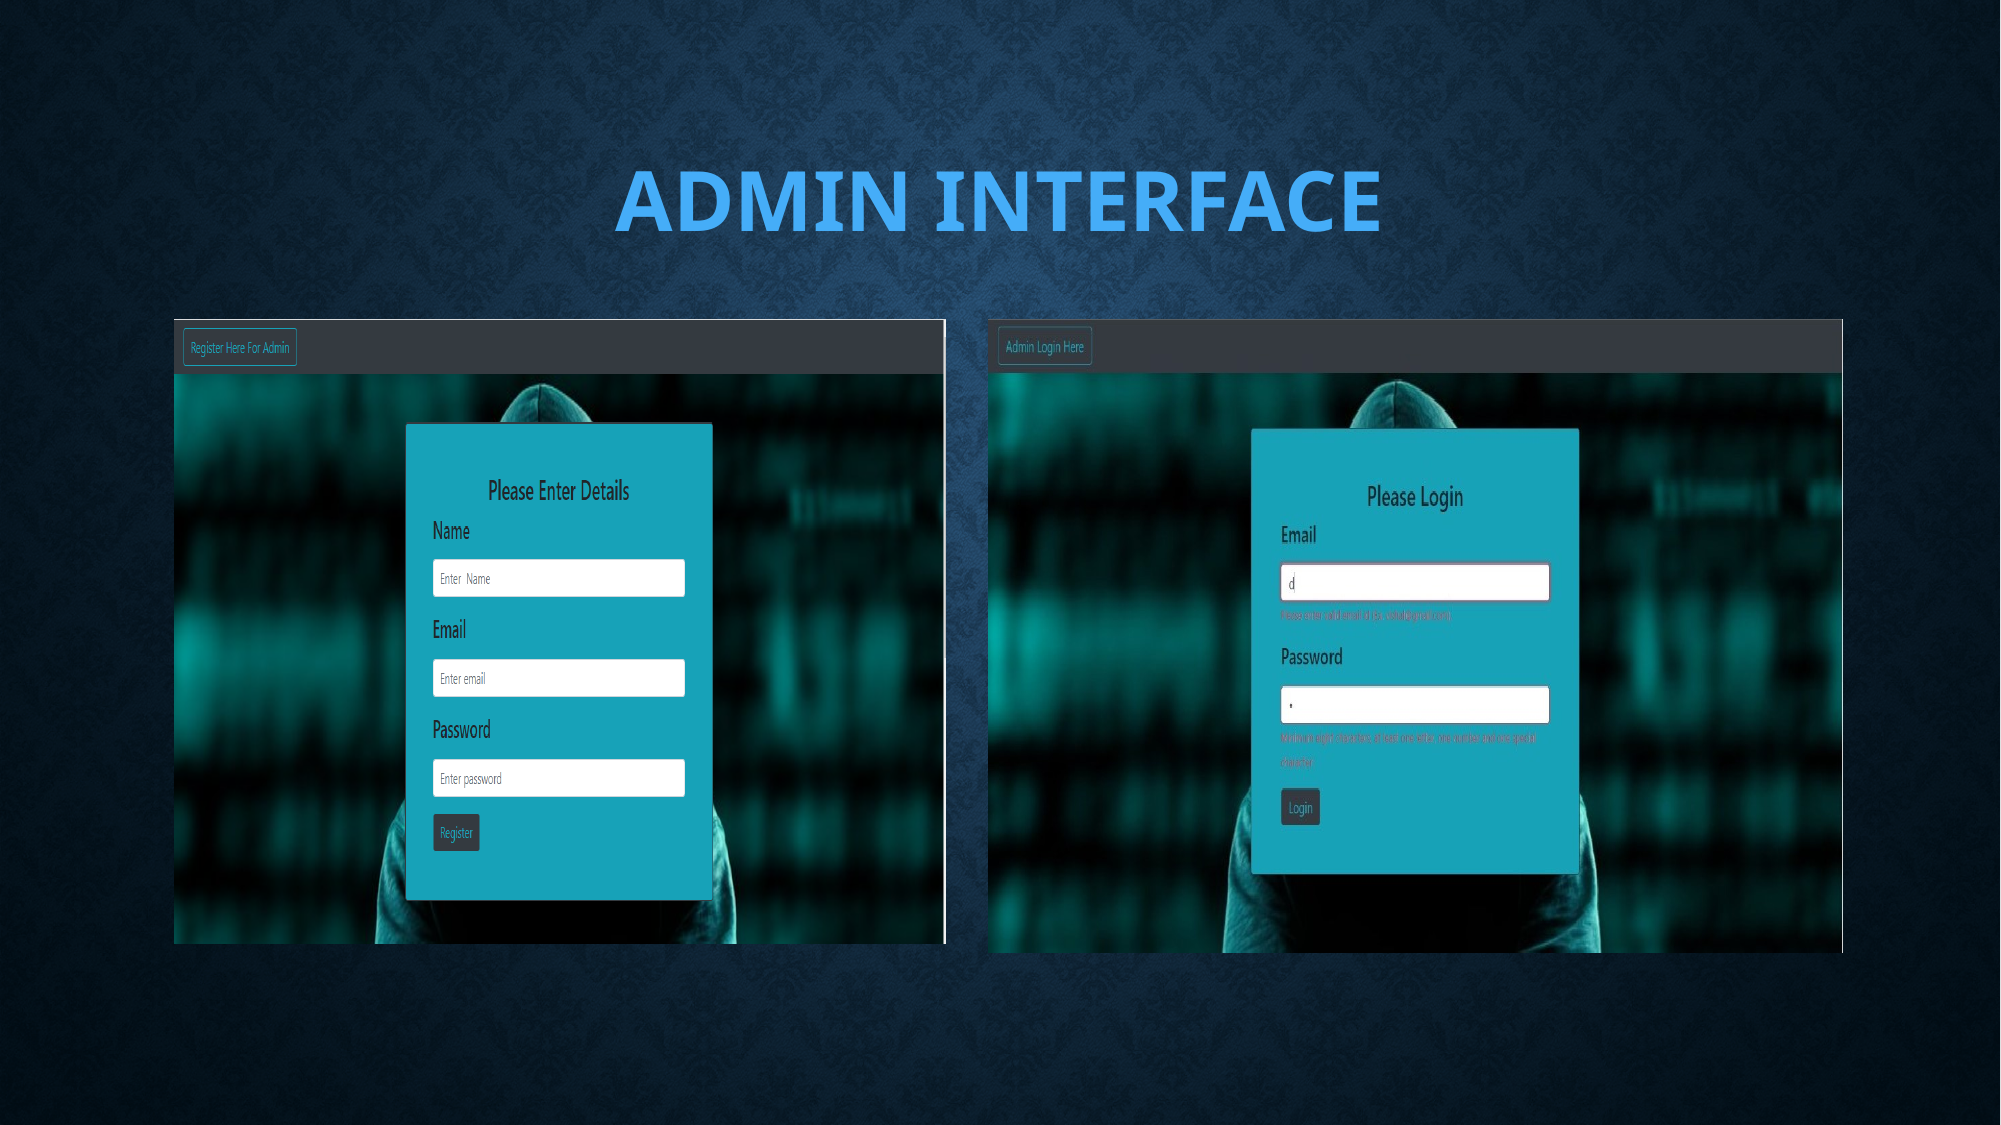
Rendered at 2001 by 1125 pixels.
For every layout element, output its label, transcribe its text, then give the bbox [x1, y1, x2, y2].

picture [987, 318, 1843, 953]
title Admin Interface [201, 107, 1799, 302]
picture [173, 318, 947, 945]
